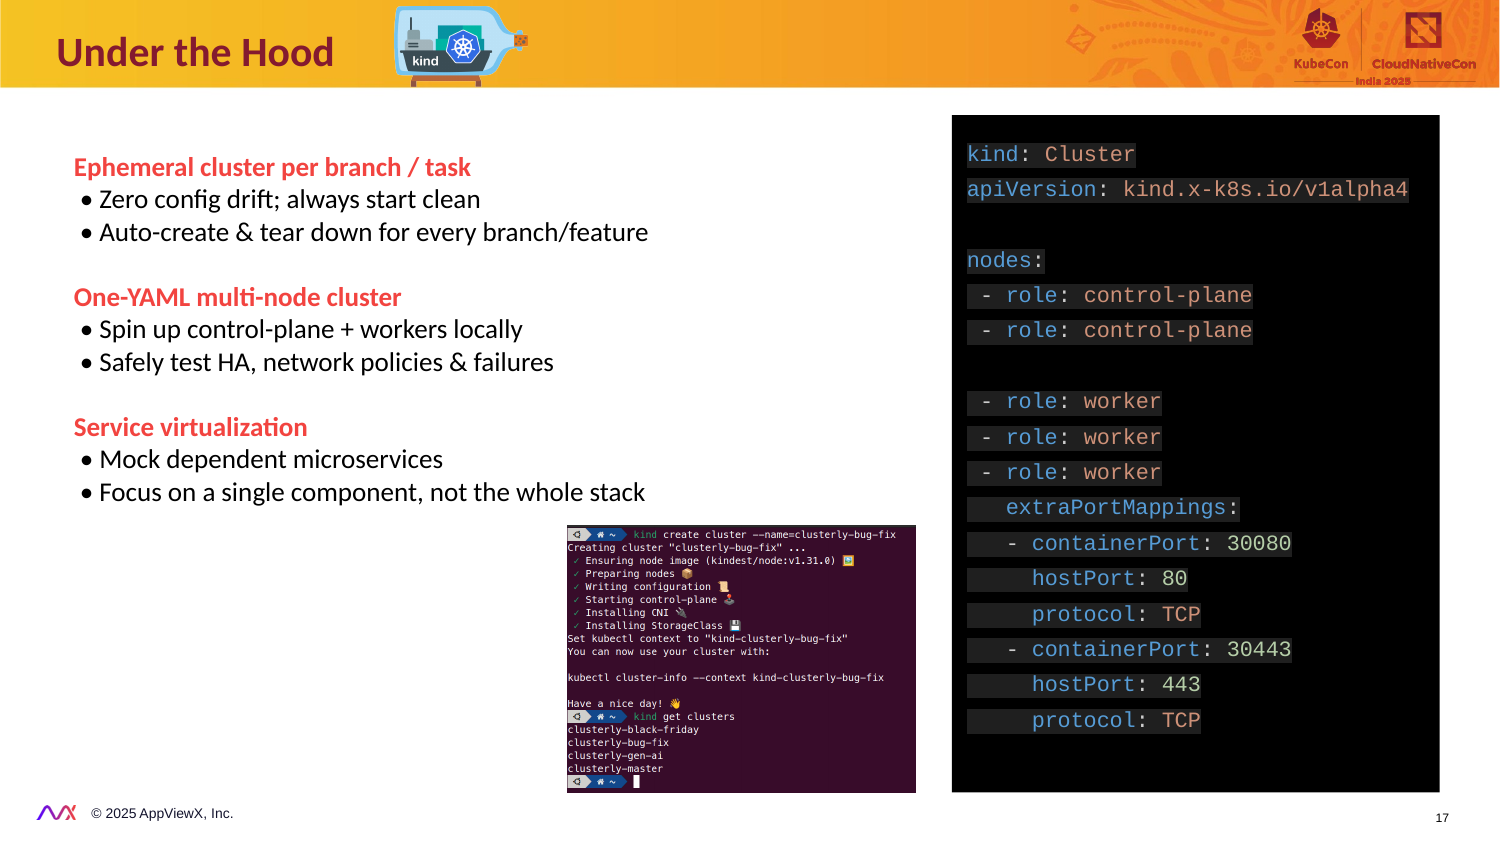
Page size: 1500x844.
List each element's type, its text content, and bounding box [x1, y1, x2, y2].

text_box Under the Hood [45, 0, 1339, 135]
picture [0, 0, 1500, 834]
picture [394, 6, 528, 87]
text_box kind: Cluster apiVersion: kind.x-k8s.io/v1alpha4 nodes: - role: control-plane - role: control-plane - role: worker - role: worker - role: worker extraPortMappings: - containerPort: 30080 hostPort: 80 protocol: TCP - containerPort: 30443 hostPort: 443 protocol: TCP [951, 115, 1440, 793]
text_box Ephemeral cluster per branch / task • Zero config drift; always start clean • Auto-create & tear down for every branch/feature One-YAML multi-node cluster • Spin up control-plane + workers locally • Safely test HA, network policies & failures Service virtualization • Mock dependent microservices • Focus on a single component, not the whole stack [59, 134, 675, 519]
